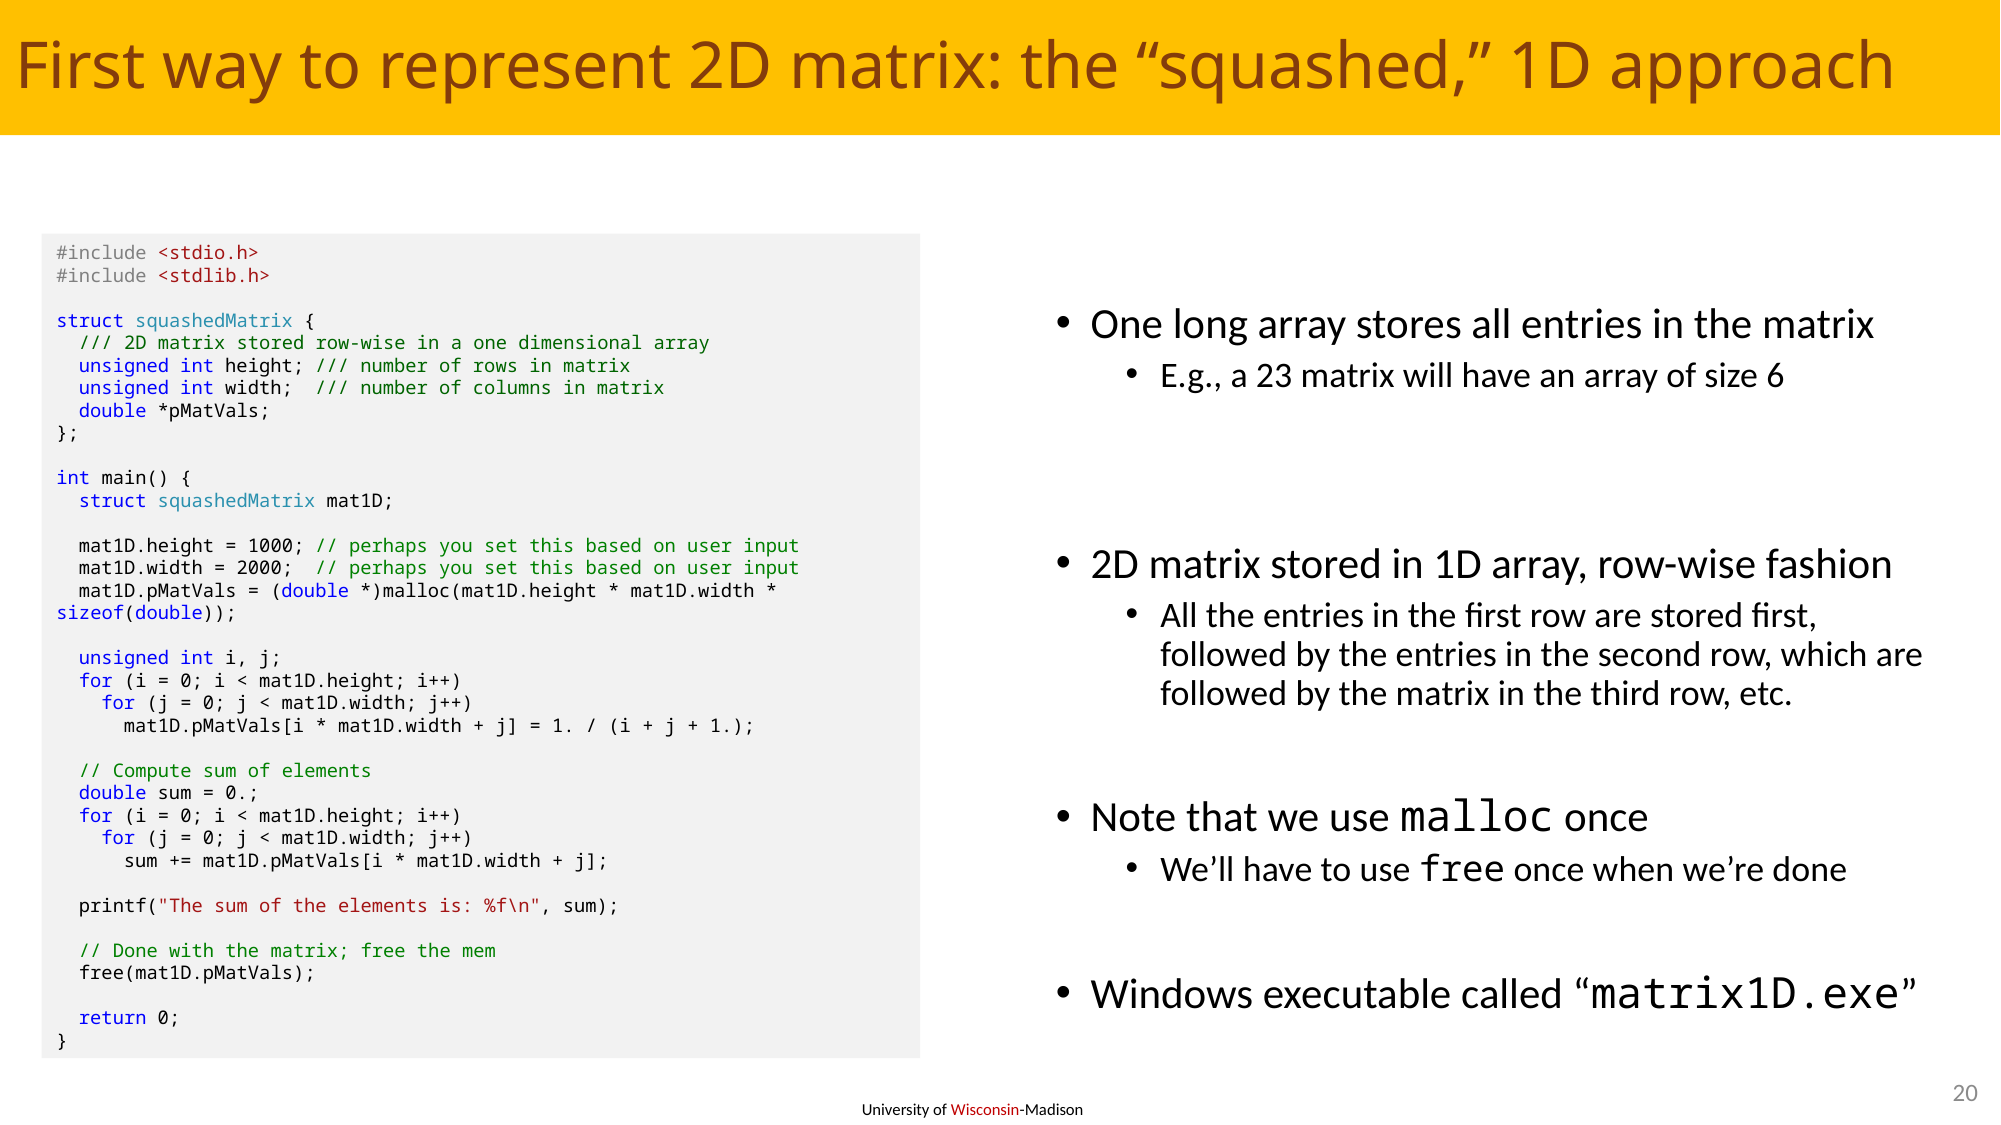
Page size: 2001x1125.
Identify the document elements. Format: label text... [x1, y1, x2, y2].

slide_number 20 [1879, 1069, 1994, 1114]
title First way to represent 2D matrix: the “squashed,” 1D approach [0, 0, 2000, 136]
text_box #include <stdio.h> #include <stdlib.h> struct squashedMatrix { /// 2D matrix stored row-wise in a one dimensional array unsigned int height; /// number of rows in matrix unsigned int width; /// number of columns in matrix double *pMatVals; }; int main() { struct squashedMatrix mat1D; mat1D.height = 1000; // perhaps you set this based on user input mat1D.width = 2000; // perhaps you set this based on user input mat1D.pMatVals = (double *)malloc(mat1D.height * mat1D.width * sizeof(double)); unsigned int i, j; for (i = 0; i < mat1D.height; i++) for (j = 0; j < mat1D.width; j++) mat1D.pMatVals[i * mat1D.width + j] = 1. / (i + j + 1.); // Compute sum of elements double sum = 0.; for (i = 0; i < mat1D.height; i++) for (j = 0; j < mat1D.width; j++) sum += mat1D.pMatVals[i * mat1D.width + j]; printf("The sum of the elements is: %f\n", sum); // Done with the matrix; free the mem free(mat1D.pMatVals); return 0; } [41, 233, 921, 1059]
